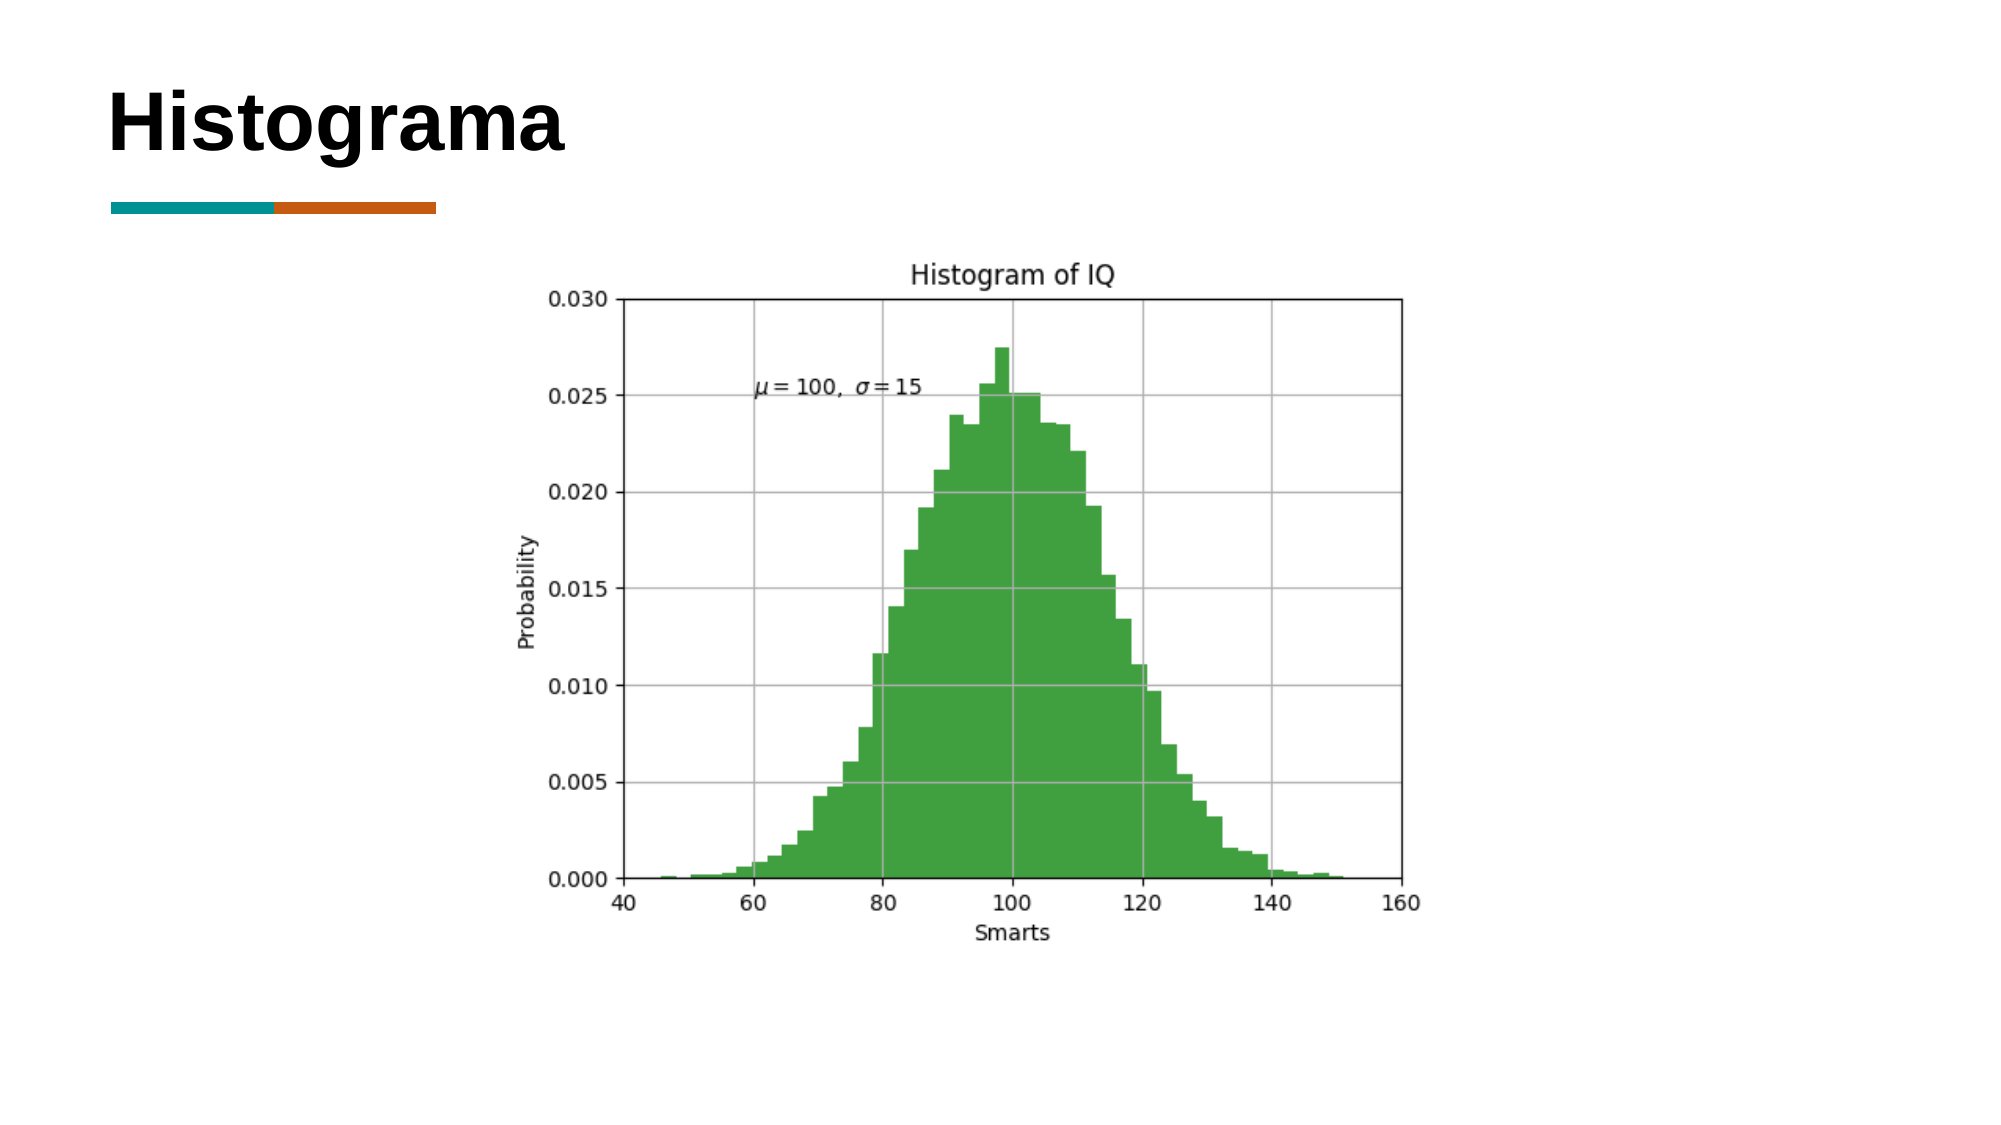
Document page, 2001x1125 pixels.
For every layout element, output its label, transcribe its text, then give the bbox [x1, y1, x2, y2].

picture [498, 208, 1502, 961]
text_box Histograma [93, 60, 581, 175]
